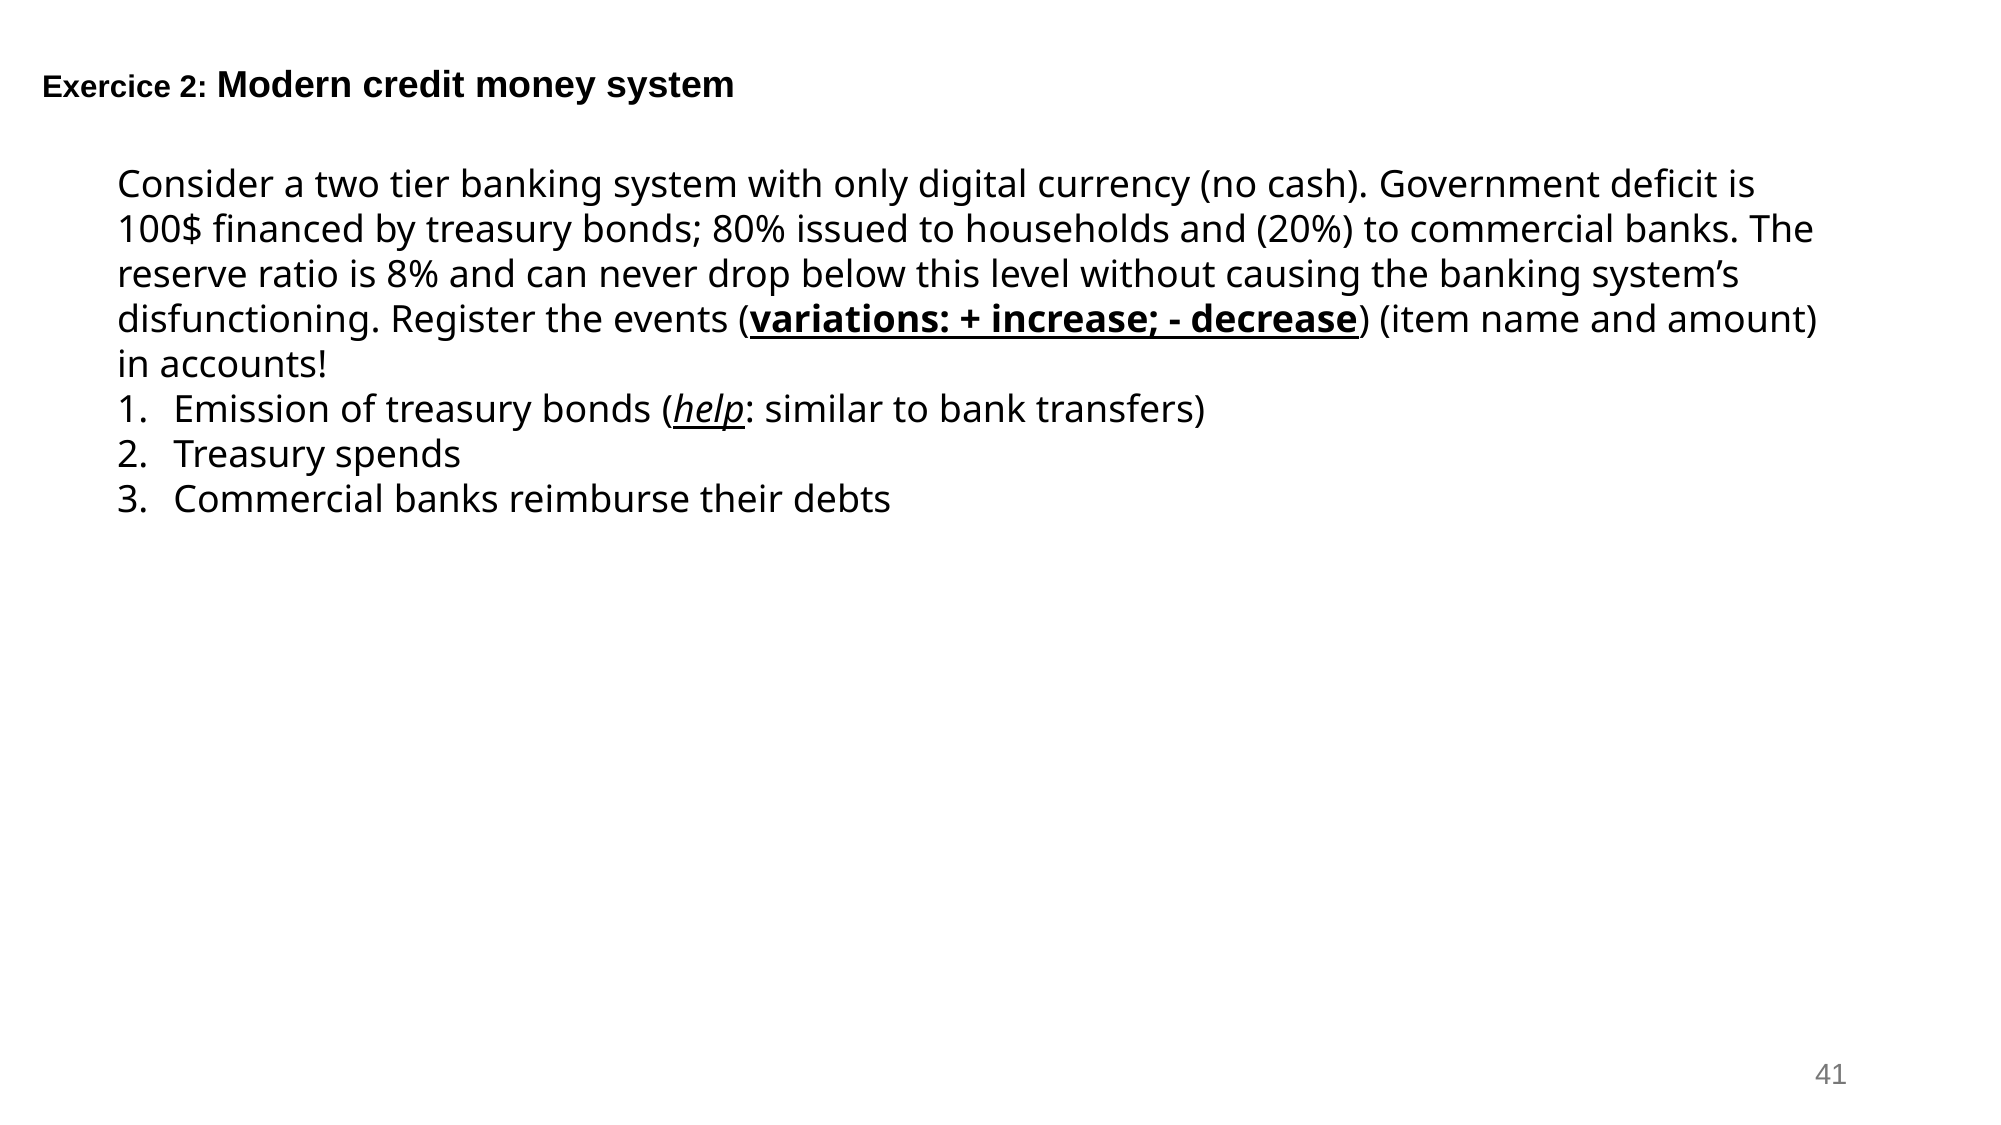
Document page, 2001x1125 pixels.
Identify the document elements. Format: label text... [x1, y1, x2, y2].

slide_number 41 [1412, 1042, 1863, 1103]
text_box Exercice 2: Modern credit money system [27, 53, 751, 113]
text_box Consider a two tier banking system with only digital currency (no cash). Government deficit is 100$ financed by treasury bonds; 80% issued to households and (20%) to commercial banks. The reserve ratio is 8% and can never drop below this level without causing the banking system’s disfunctioning. Register the events (variations: + increase; - decrease) (item name and amount) in accounts! Emission of treasury bonds (help: similar to bank transfers) Treasury spends Commercial banks reimburse their debts [102, 153, 1851, 528]
